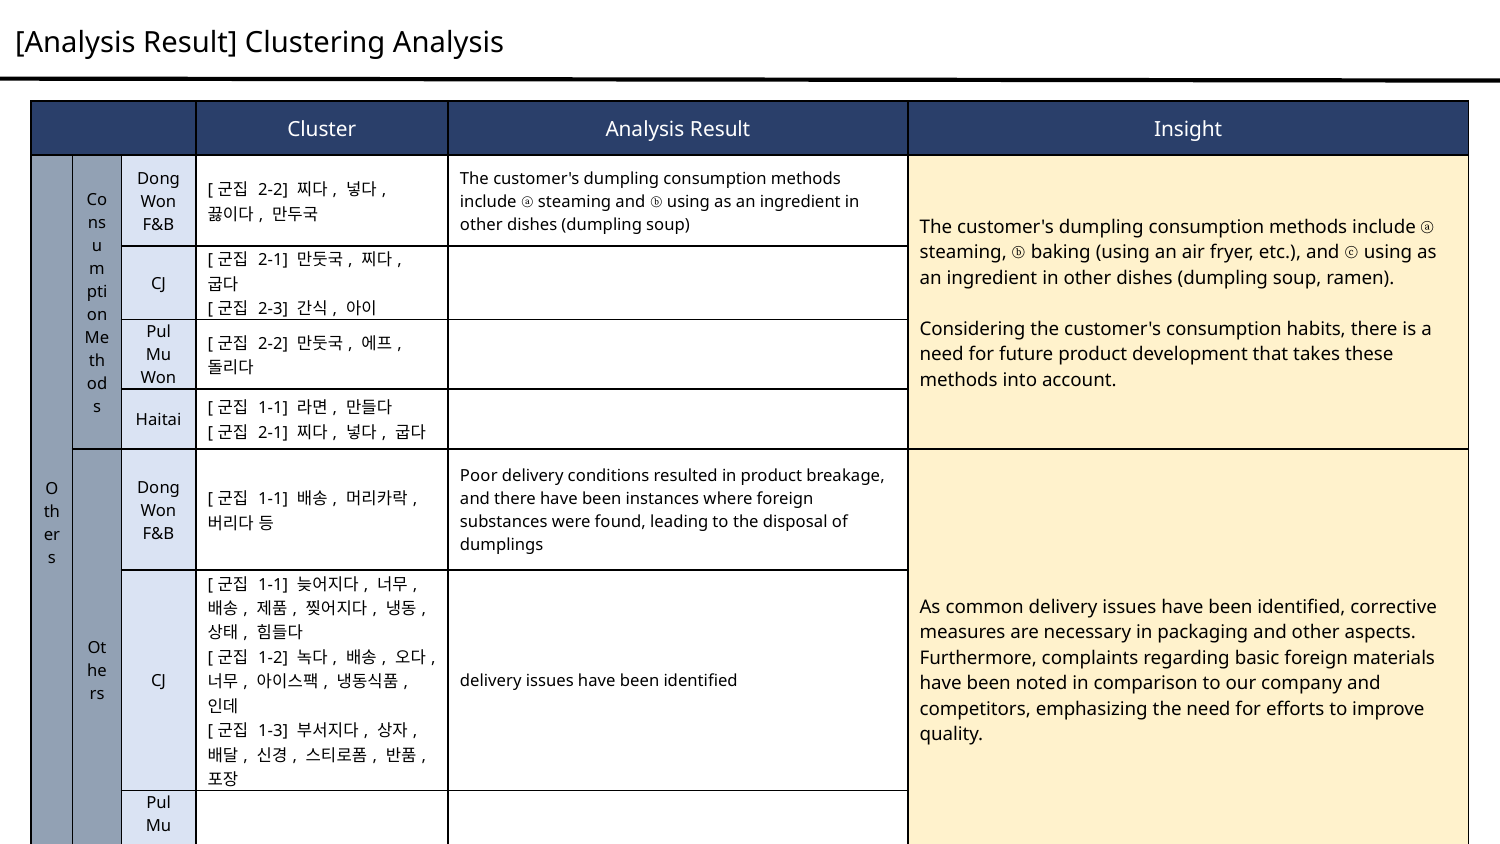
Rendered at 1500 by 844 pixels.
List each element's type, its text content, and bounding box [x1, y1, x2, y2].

table_cell [449, 390, 907, 448]
table_cell [군집 2-1] 만둣국, 찌다, 굽다 [군집 2-3] 간식, 아이 [197, 247, 447, 319]
table_cell Dong Won F&B [122, 450, 195, 569]
table_cell [449, 320, 907, 388]
table_cell Poor delivery conditions resulted in product breakage, and there have been instances where foreign substances were found, leading to the disposal of dumplings [449, 450, 907, 569]
table_cell CJ [122, 571, 195, 790]
table_header [32, 102, 195, 154]
table_header Analysis Result [449, 102, 907, 154]
table_cell Others [73, 450, 121, 844]
table_cell The customer's dumpling consumption methods include ⓐ steaming, ⓑ baking (using an air fryer, etc.), and ⓒ using as an ingredient in other dishes (dumpling soup, ramen). Considering the customer's consumption habits, there is a need for future product development that takes these methods into account. [909, 156, 1468, 448]
table_cell delivery issues have been identified [449, 571, 907, 790]
table_cell [군집 1-1] 라면, 만들다 [군집 2-1] 찌다, 넣다, 굽다 [197, 390, 447, 448]
text_box [0, 94, 1500, 240]
table_cell Dong Won F&B [122, 156, 195, 245]
table_header Insight [909, 102, 1468, 154]
table_cell CJ [122, 247, 195, 319]
table_header Cluster [197, 102, 447, 154]
table_cell [197, 791, 447, 844]
table_cell Pul Mu won [122, 791, 195, 844]
table_cell [군집 1-1] 늦어지다, 너무, 배송, 제품, 찢어지다, 냉동, 상태, 힘들다 [군집 1-2] 녹다, 배송, 오다, 너무, 아이스팩, 냉동식품, 인데 [군집 1-3] 부서지다, 상자, 배달, 신경, 스티로폼, 반품, 포장 [197, 571, 447, 790]
table_cell [449, 247, 907, 319]
table_cell [군집 1-1] 배송, 머리카락, 버리다 등 [197, 450, 447, 569]
table_cell Pul Mu Won [122, 320, 195, 388]
table_cell [449, 791, 907, 844]
table_cell [군집 2-2] 만둣국, 에프, 돌리다 [197, 320, 447, 388]
table_cell Haitai [122, 390, 195, 448]
text_box [Analysis Result] Clustering Analysis [0, 0, 1500, 82]
table_cell As common delivery issues have been identified, corrective measures are necessary in packaging and other aspects. Furthermore, complaints regarding basic foreign materials have been noted in comparison to our company and competitors, emphasizing the need for efforts to improve quality. [909, 450, 1468, 844]
table_cell Others [32, 156, 72, 844]
table_cell Consumption Methods [73, 156, 121, 448]
table_cell [군집 2-2] 찌다, 넣다, 끓이다, 만두국 [197, 156, 447, 245]
table_cell The customer's dumpling consumption methods include ⓐ steaming and ⓑ using as an ingredient in other dishes (dumpling soup) [449, 156, 907, 245]
